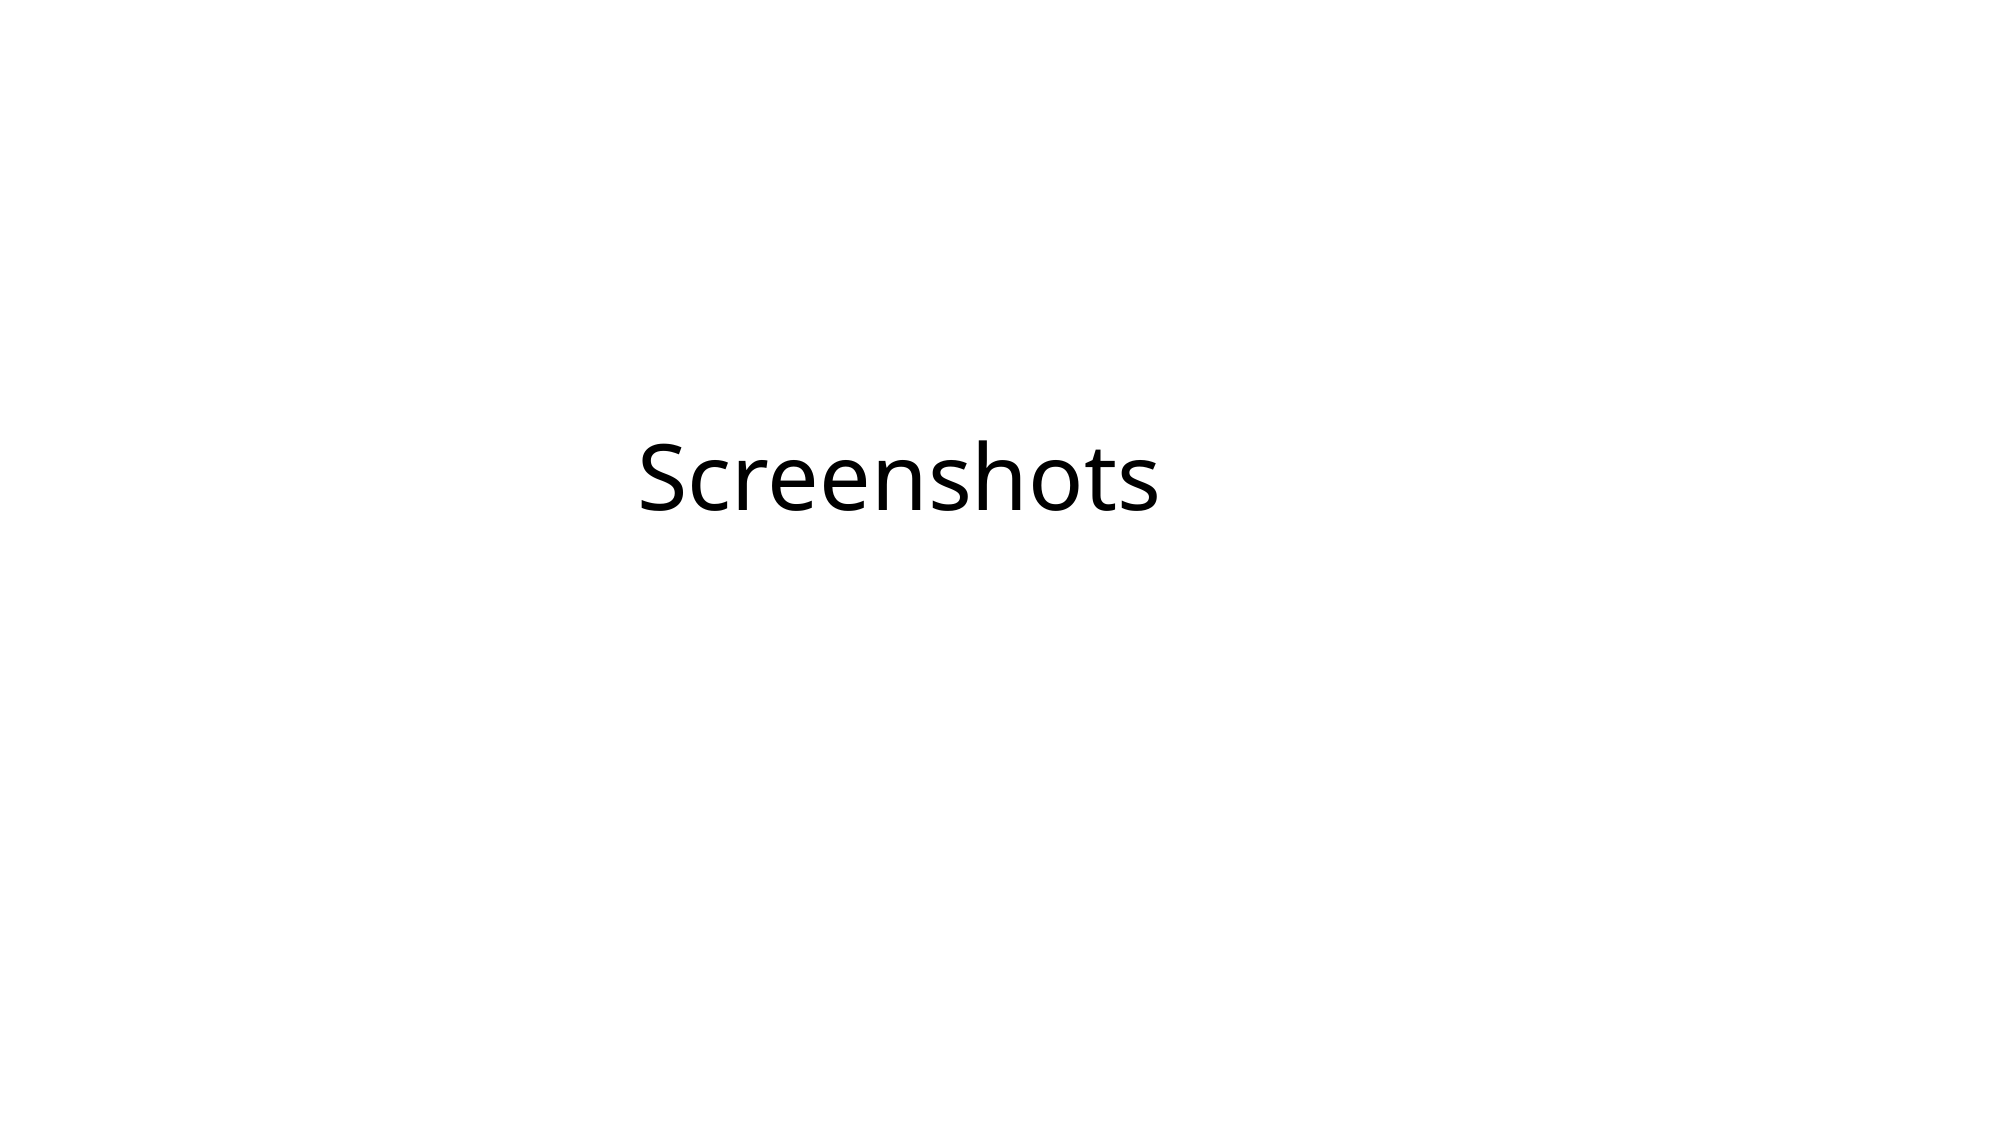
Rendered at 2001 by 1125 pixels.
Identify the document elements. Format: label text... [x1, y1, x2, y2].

text_box Screenshots [622, 371, 2000, 589]
